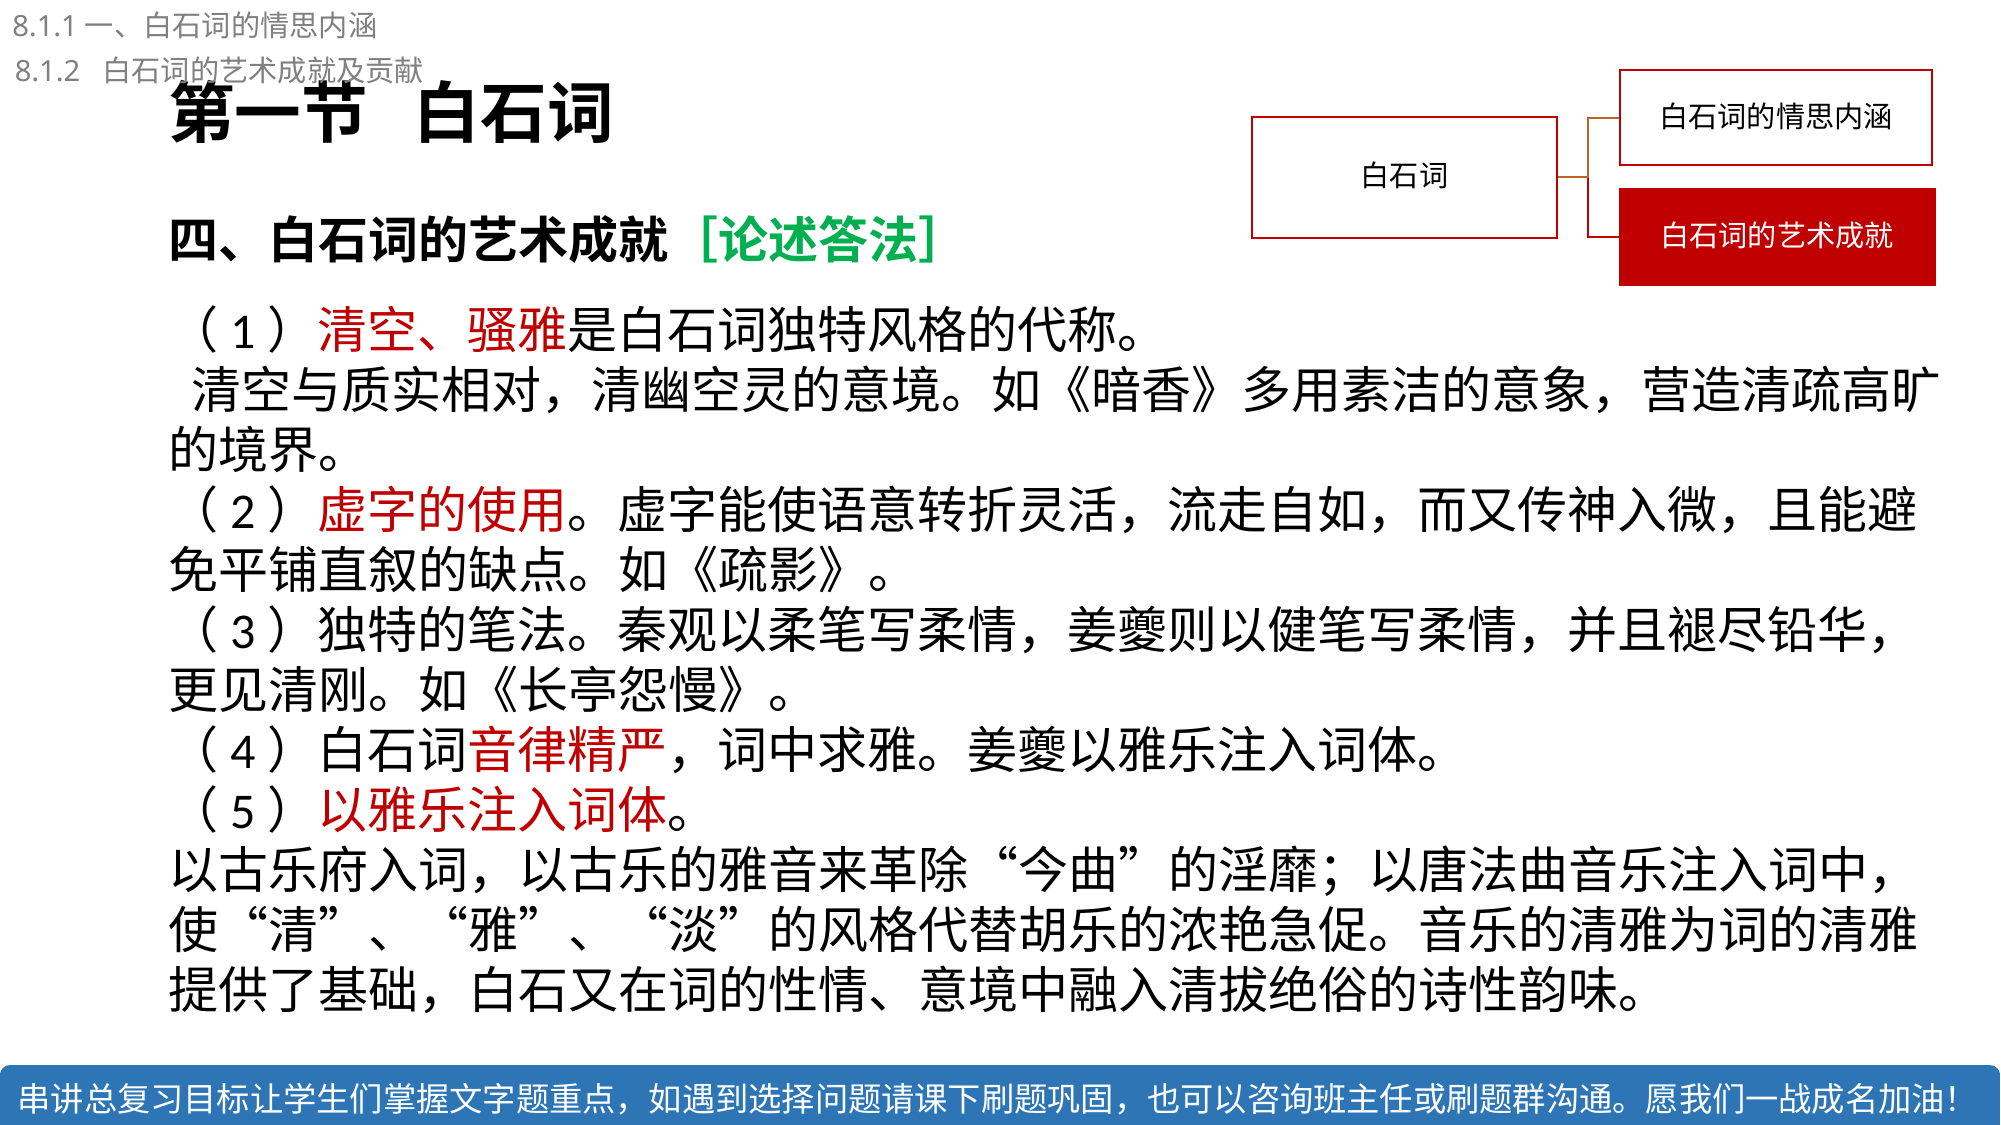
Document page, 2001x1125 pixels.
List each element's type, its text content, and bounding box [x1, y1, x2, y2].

text_box 8.1.2 白石词的艺术成就及贡献 [0, 44, 707, 95]
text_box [1137, 0, 2000, 429]
text_box 第一节 白石词 [153, 63, 1062, 158]
text_box 8.1.1一、白石词的情思内涵 [0, 0, 393, 50]
text_box 四、白石词的艺术成就［论述答法］ （1）清空、骚雅是白石词独特风格的代称。 清空与质实相对，清幽空灵的意境。如《暗香》多用素洁的意象，营造清疏高旷的境界。 （2）虚字的使用。虚字能使语意转折灵活，流走自如，而又传神入微，且能避免平铺直叙的缺点。如《疏影》。 （3）独特的笔法。秦观以柔笔写柔情，姜夔则以健笔写柔情，并且褪尽铅华，更见清刚。如《长亭怨慢》。 （4）白石词音律精严，词中求雅。姜夔以雅乐注入词体。 （5）以雅乐注入词体。 以古乐府入词，以古乐的雅音来革除“今曲”的淫靡；以唐法曲音乐注入词中，使“清”、“雅”、“淡”的风格代替胡乐的浓艳急促。音乐的清雅为词的清雅提供了基础，白石又在词的性情、意境中融入清拔绝俗的诗性韵味。 [153, 170, 1977, 1086]
